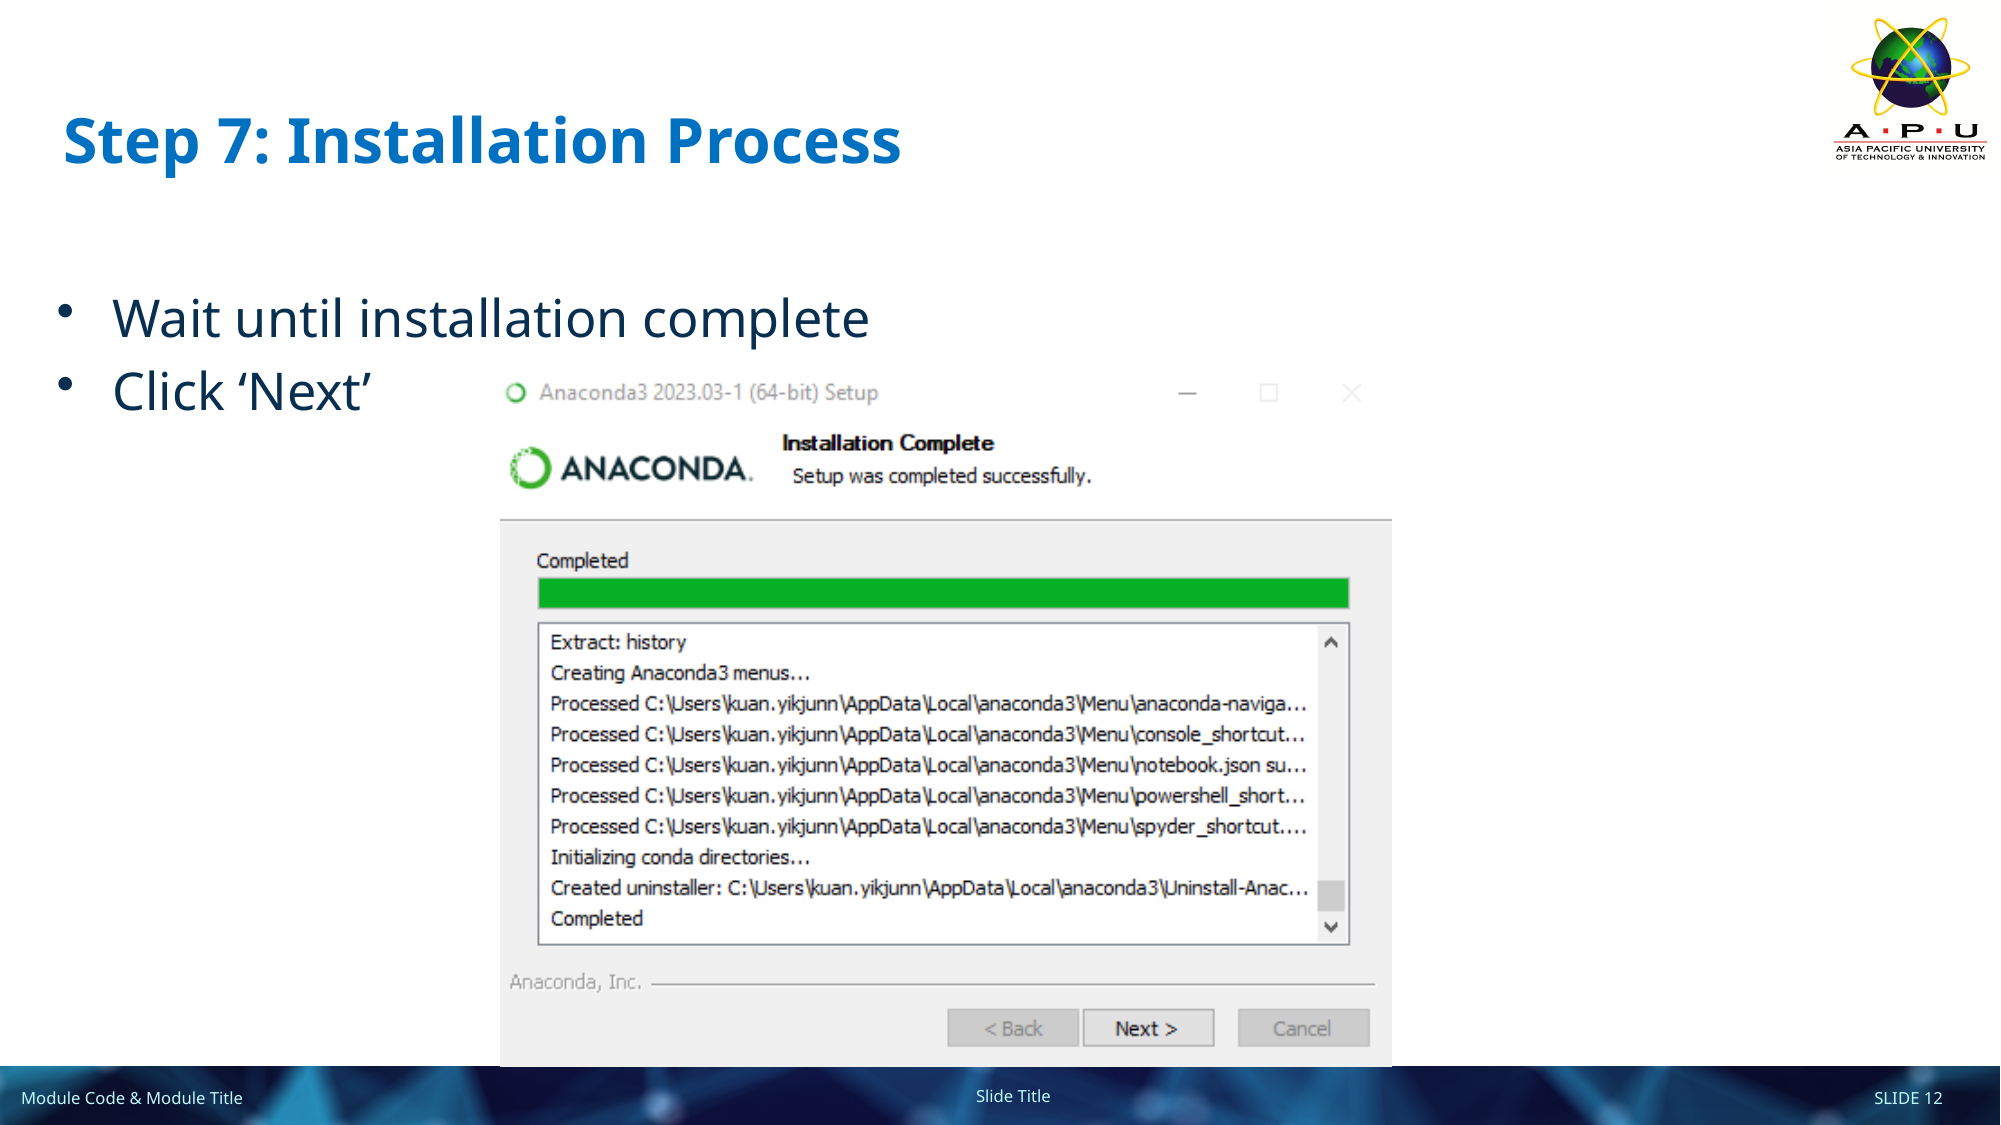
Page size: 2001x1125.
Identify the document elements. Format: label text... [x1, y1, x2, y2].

picture [0, 375, 2000, 1125]
picture [1822, 0, 2000, 178]
list Wait until installation complete Click ‘Next’ [41, 278, 1969, 1021]
title Step 7: Installation Process [48, 45, 1764, 233]
